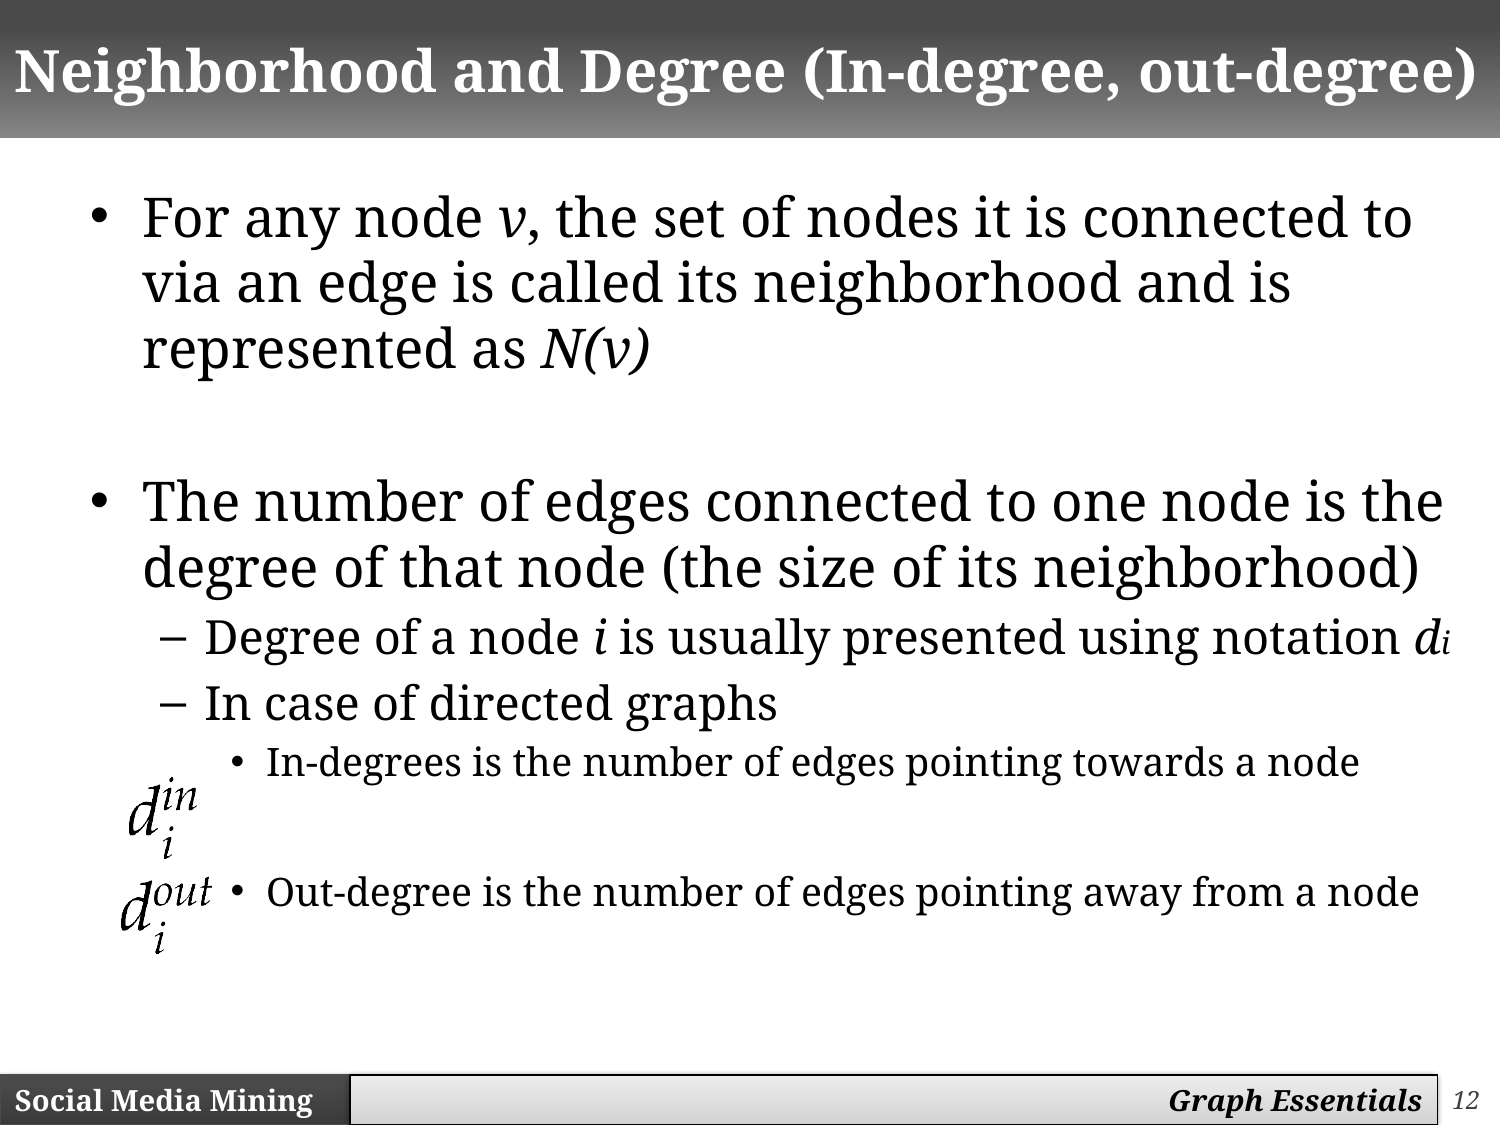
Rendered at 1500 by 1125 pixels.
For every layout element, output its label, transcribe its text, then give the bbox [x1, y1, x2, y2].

picture [119, 874, 213, 955]
list For any node v, the set of nodes it is connected to via an edge is called its neighborhood and is represented as N(v) The number of edges connected to one node is the degree of that node (the size of its neighborhood) Degree of a node i is usually presented using notation di In case of directed graphs In-degrees is the number of edges pointing towards a node Out-degree is the number of edges pointing away from a node [75, 174, 1475, 1048]
picture [127, 774, 201, 860]
title Neighborhood and Degree (In-degree, out-degree) [0, 0, 1500, 138]
